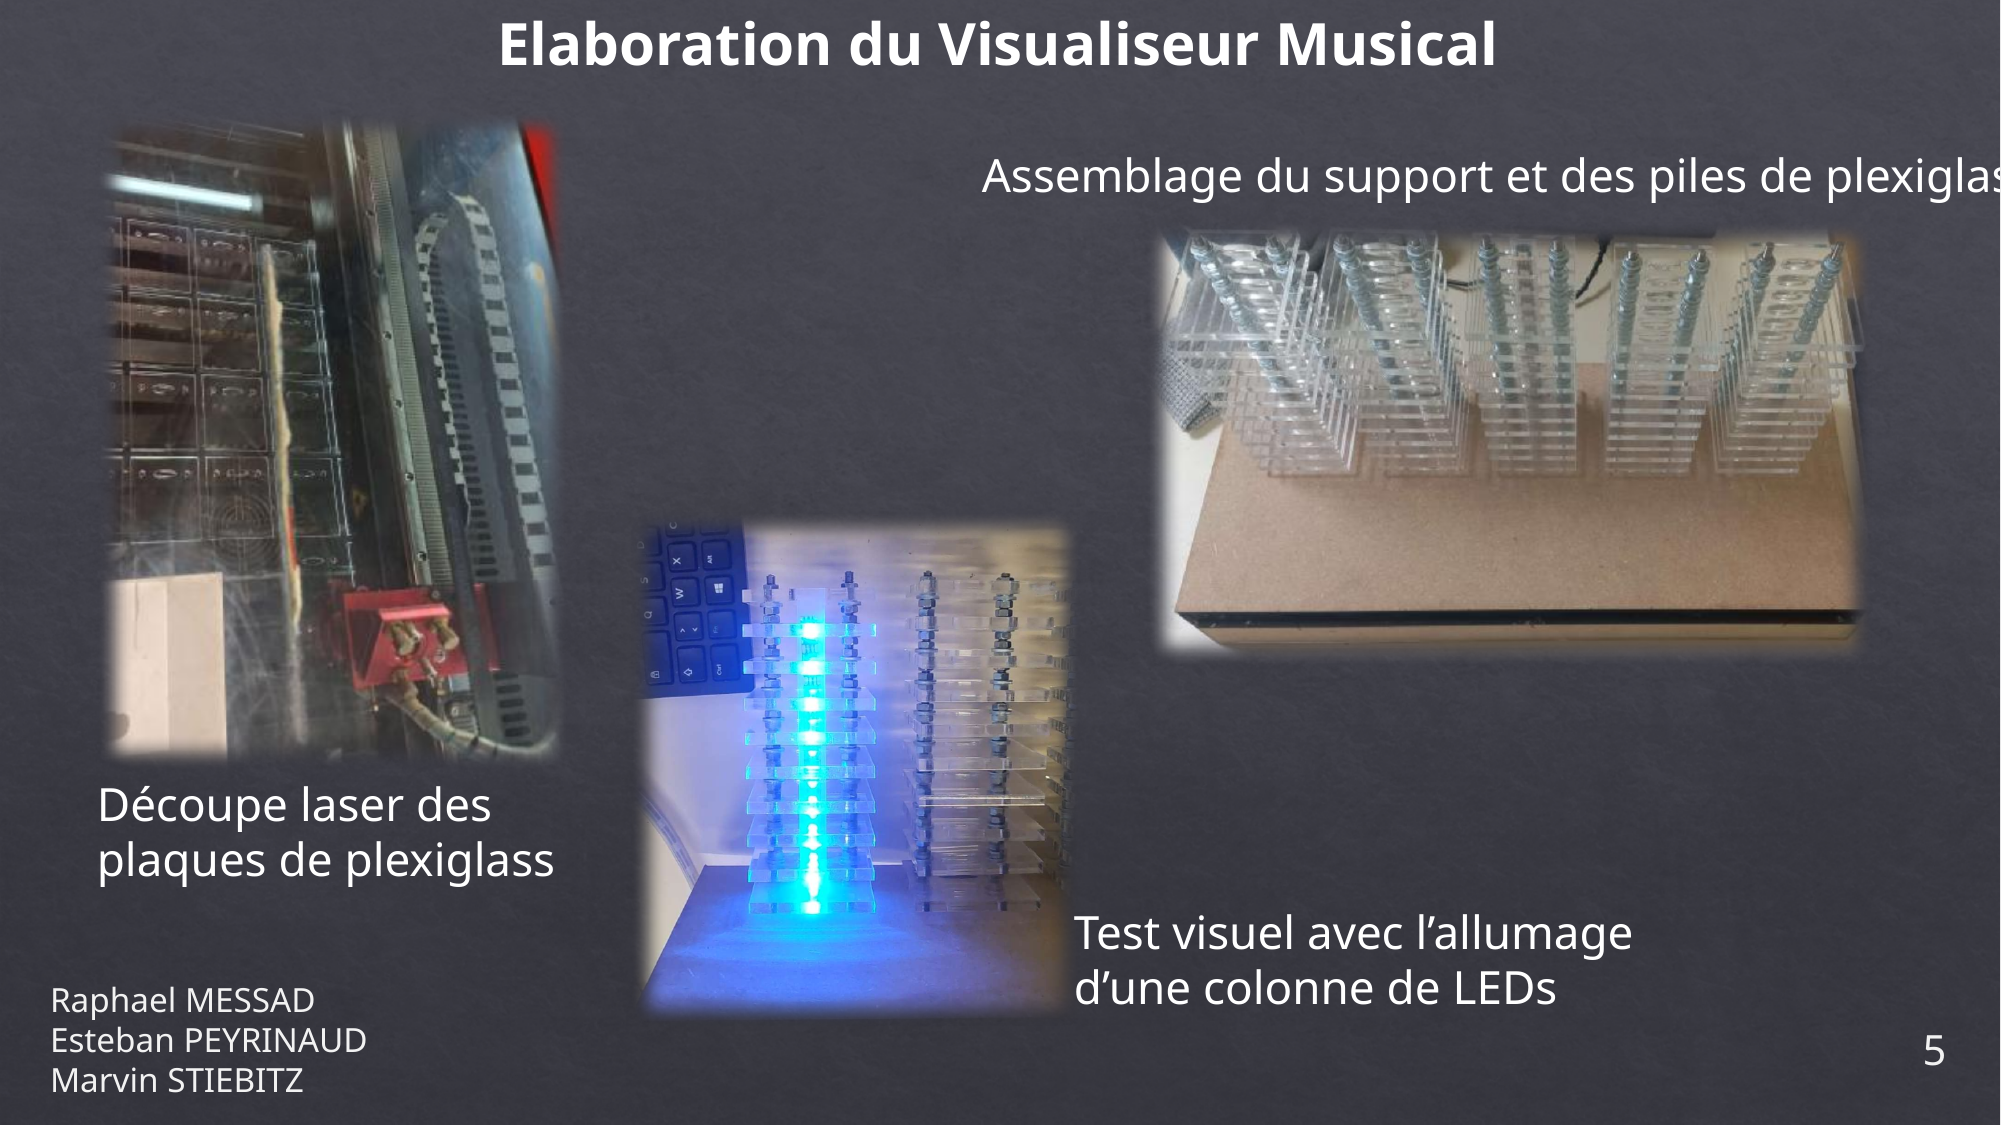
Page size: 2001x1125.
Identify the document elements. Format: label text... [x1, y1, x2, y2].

text_box Elaboration du Visualiseur Musical [0, 0, 1998, 85]
picture [631, 511, 1081, 1026]
footer Raphael MESSAD Esteban PEYRINAUD Marvin STIEBITZ [0, 993, 793, 1125]
picture [1145, 221, 1873, 666]
slide_number 5 [1838, 1022, 1962, 1083]
text_box Assemblage du support et des piles de plexiglass [967, 139, 2000, 210]
text_box Test visuel avec l’allumage d’une colonne de LEDs [1087, 896, 1661, 1022]
text_box Découpe laser des plaques de plexiglass [82, 768, 583, 894]
picture [97, 111, 567, 769]
